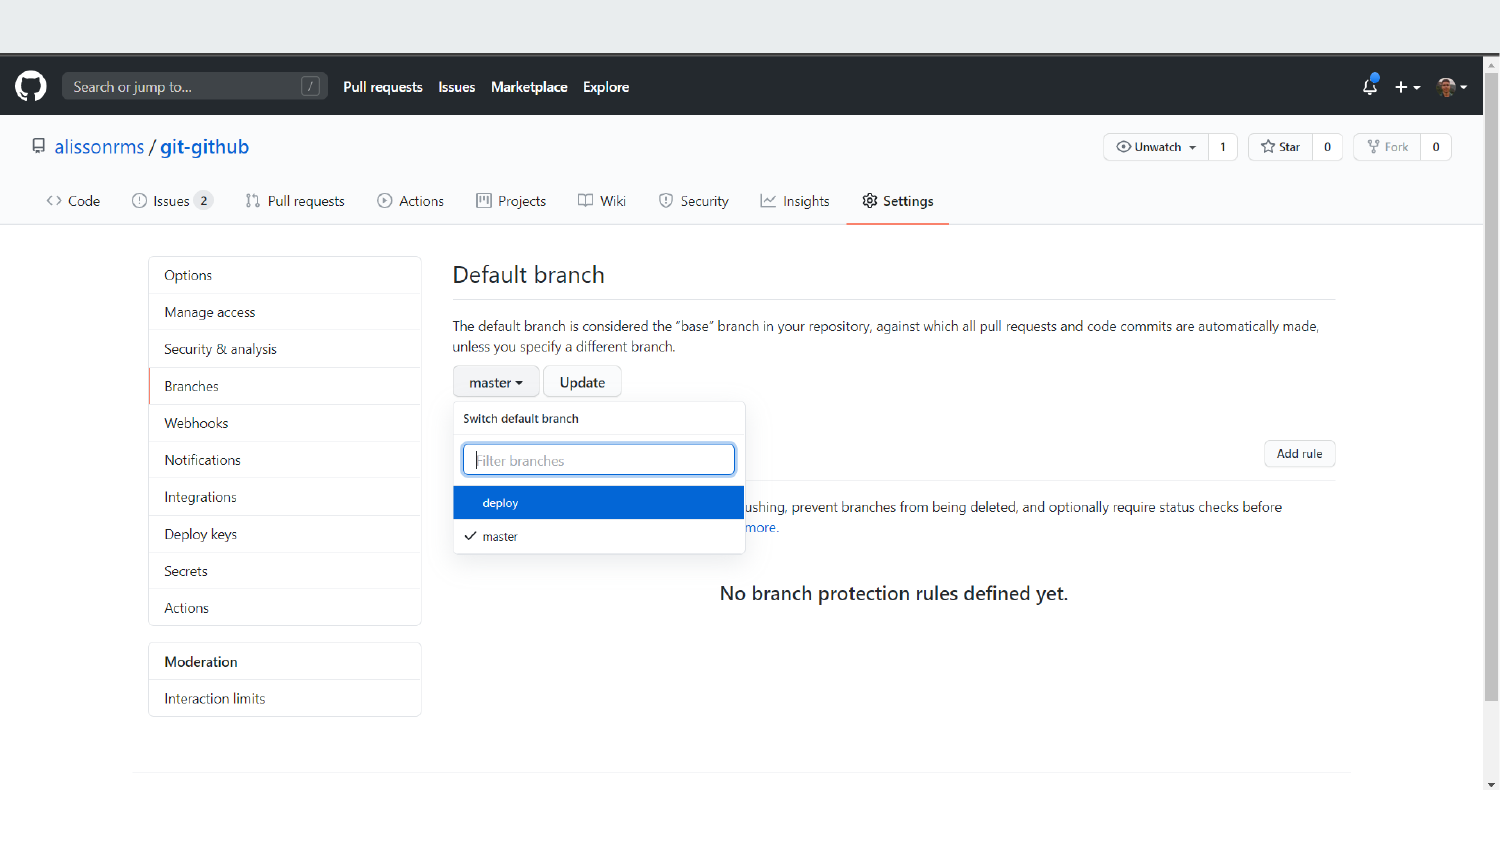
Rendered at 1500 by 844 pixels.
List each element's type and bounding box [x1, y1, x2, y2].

picture [0, 53, 1500, 791]
